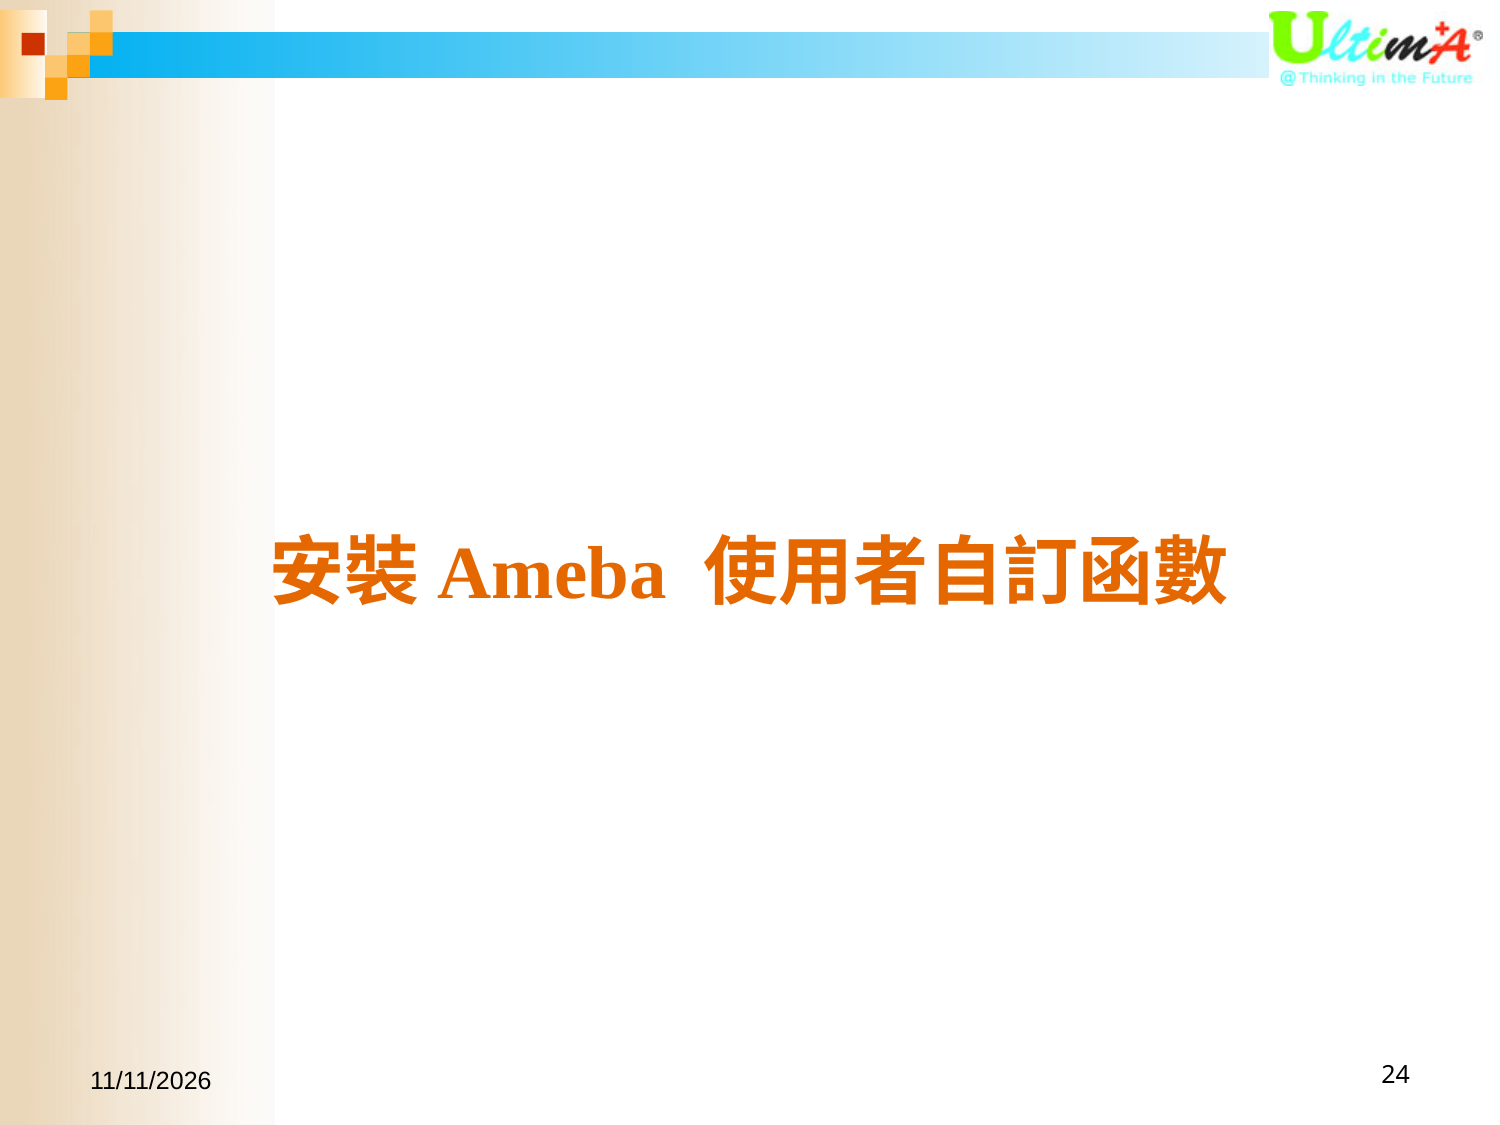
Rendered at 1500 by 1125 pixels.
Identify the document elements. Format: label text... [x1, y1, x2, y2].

picture [1269, 11, 1483, 86]
title 安裝Ameba 使用者自訂函數 [230, 456, 1268, 682]
slide_number 24 [1074, 1025, 1425, 1100]
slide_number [75, 1024, 425, 1103]
